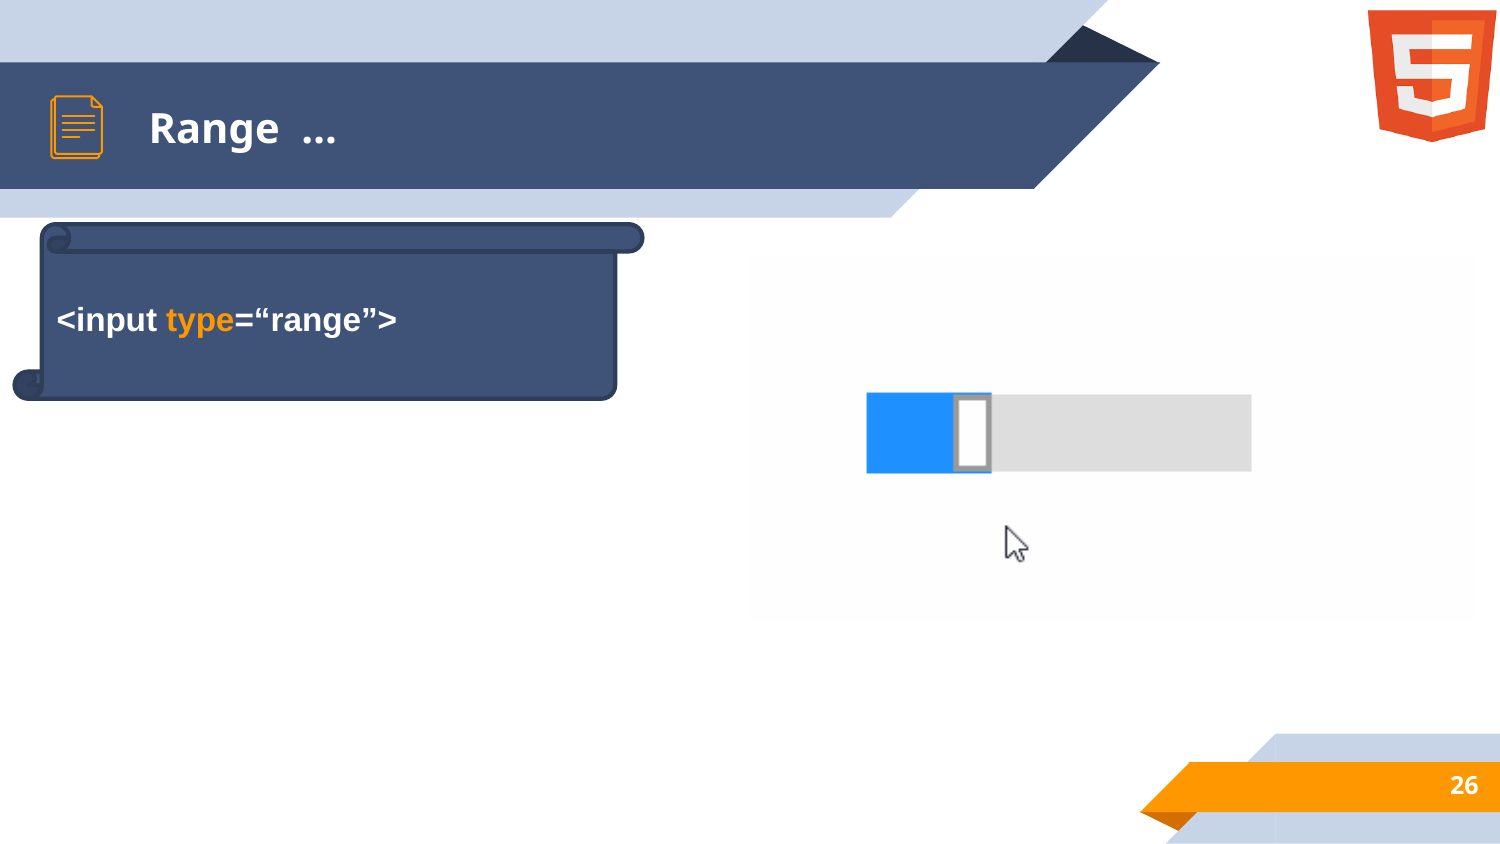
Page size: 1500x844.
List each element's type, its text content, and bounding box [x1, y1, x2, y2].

picture [749, 255, 1474, 623]
picture [1365, 8, 1500, 144]
text_box <input type=“range”> [12, 222, 645, 401]
title Range … [133, 64, 997, 190]
slide_number 26 [1249, 760, 1494, 813]
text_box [50, 96, 103, 159]
